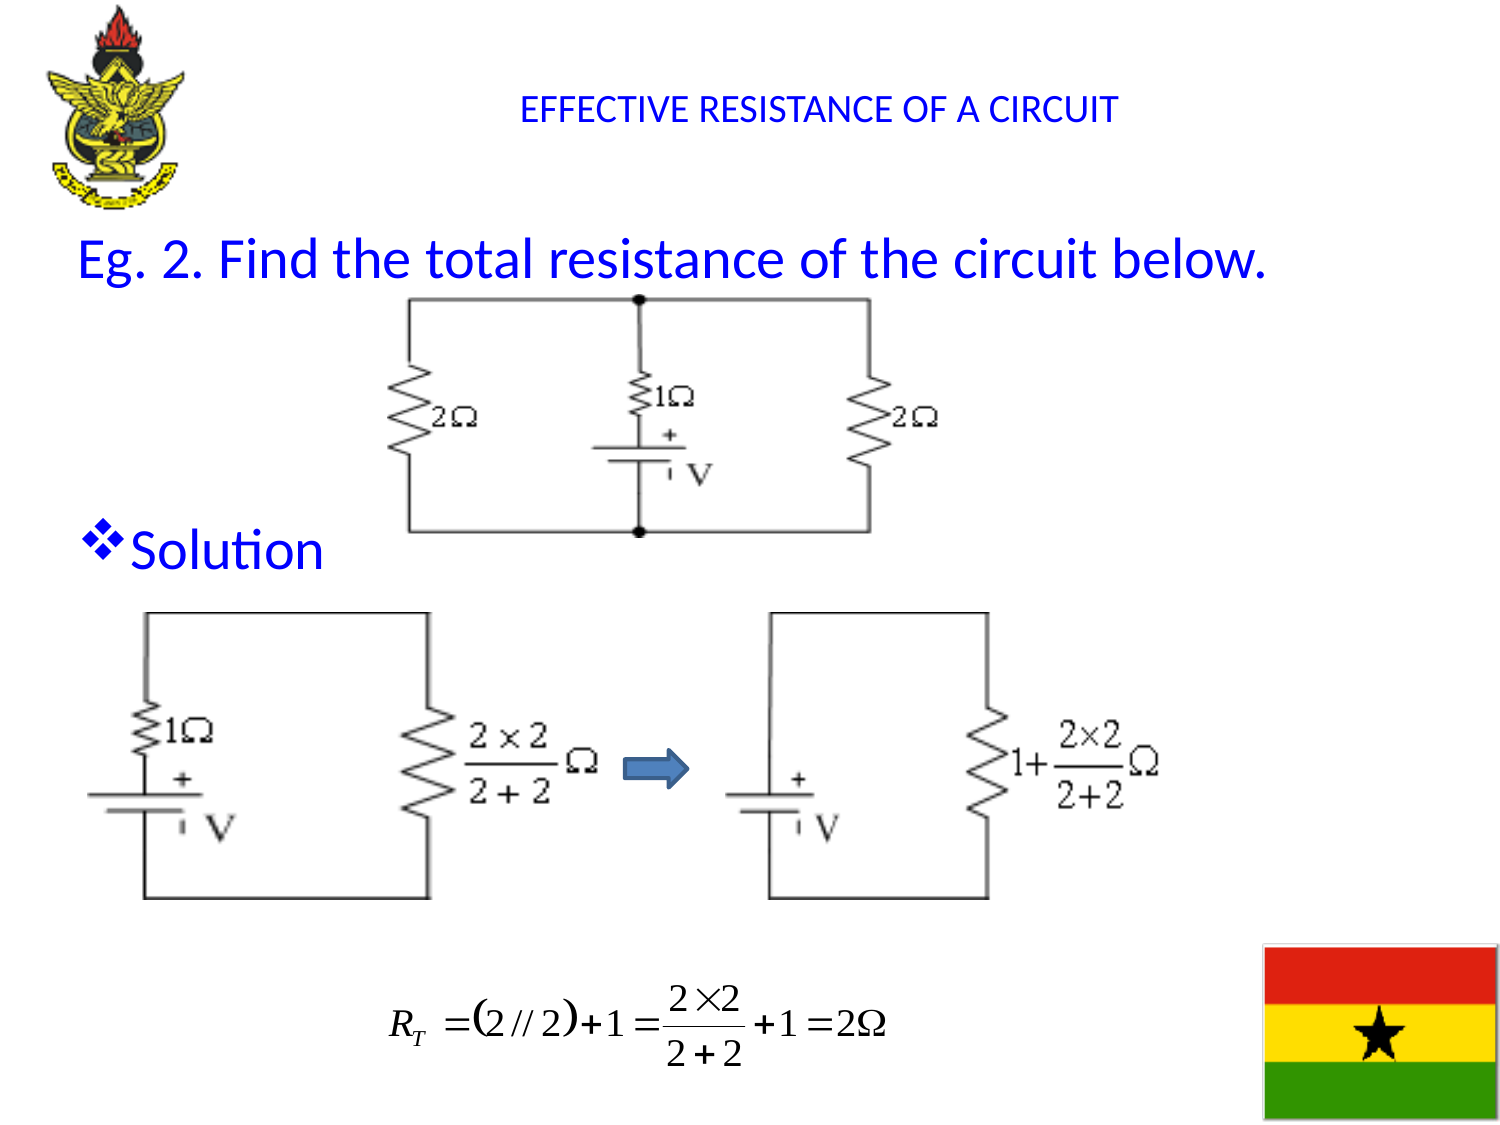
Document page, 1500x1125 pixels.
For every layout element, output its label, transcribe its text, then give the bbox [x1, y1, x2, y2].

picture [1262, 943, 1500, 1125]
picture [87, 612, 613, 901]
subtitle Eg. 2. Find the total resistance of the circuit below. Solution [62, 212, 1450, 1125]
title EFFECTIVE RESISTANCE OF A CIRCUIT [229, 24, 1500, 188]
picture [724, 612, 1163, 901]
picture [0, 0, 226, 226]
text_box [622, 748, 690, 790]
picture [387, 294, 951, 538]
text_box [381, 974, 894, 1076]
